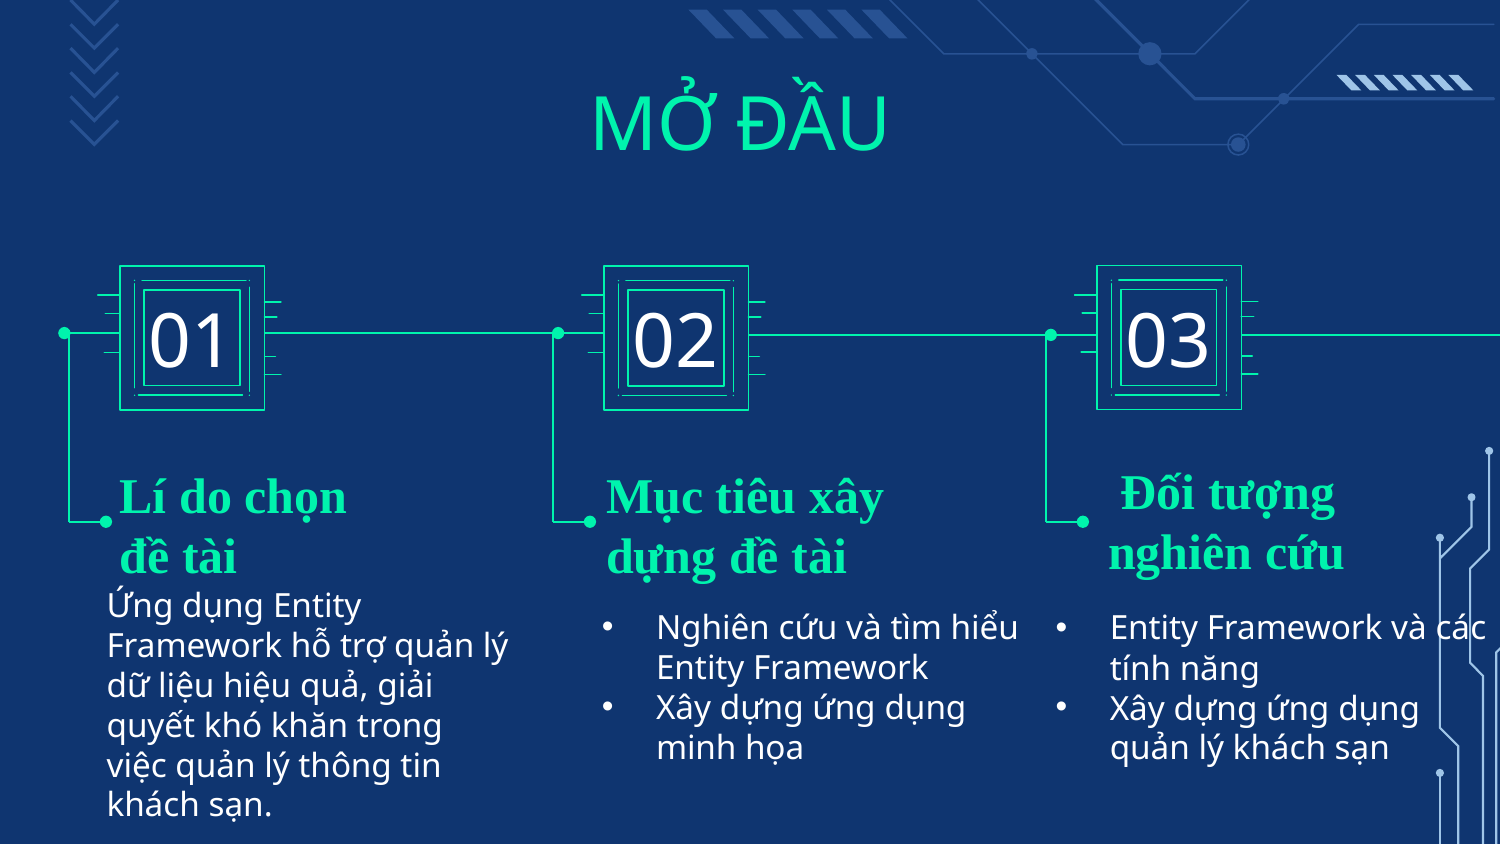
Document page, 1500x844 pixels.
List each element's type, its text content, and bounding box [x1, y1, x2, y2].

title 01 [144, 289, 240, 386]
subtitle Nghiên cứu và tìm hiểu Entity Framework Xây dựng ứng dụng minh họa [581, 592, 1023, 780]
title Mục tiêu xây dựng đề tài [606, 470, 894, 577]
title Đối tượng nghiên cứu [1108, 466, 1396, 573]
title MỞ ĐẦU [118, 75, 1382, 156]
title 03 [1120, 289, 1217, 386]
title Lí do chọn đề tài [119, 470, 361, 577]
subtitle Entity Framework và các tính năng Xây dựng ứng dụng quản lý khách sạn [1034, 593, 1500, 780]
subtitle Ứng dụng Entity Framework hỗ trợ quản lý dữ liệu hiệu quả, giải quyết khó khăn trong việc quản lý thông tin khách sạn. [106, 572, 512, 835]
title 02 [627, 289, 724, 386]
